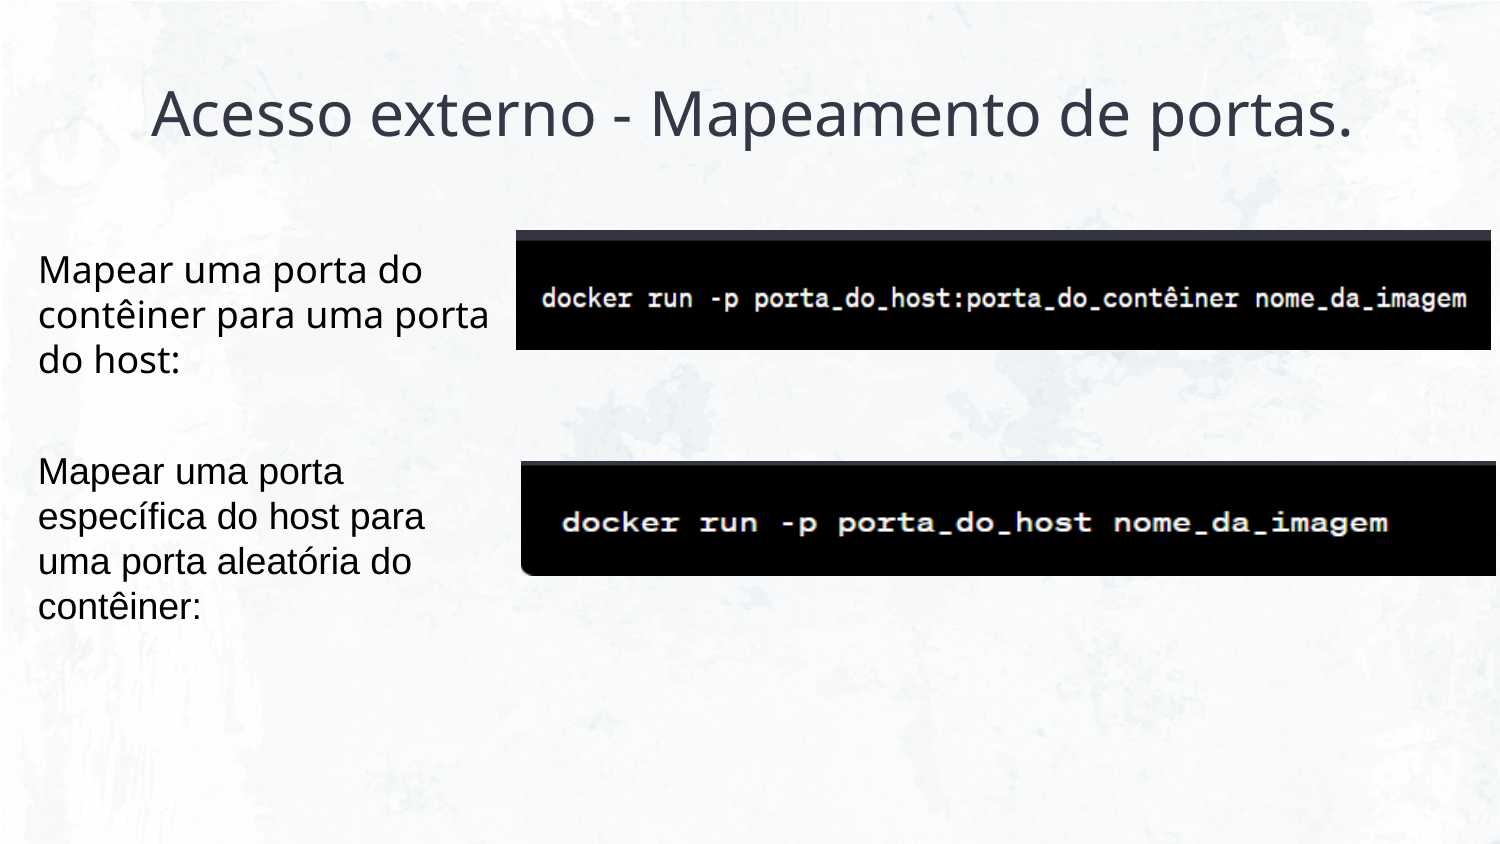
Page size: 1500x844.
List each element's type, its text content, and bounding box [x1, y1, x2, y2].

title Acesso externo - Mapeamento de portas. [34, 48, 1489, 185]
text_box Mapear uma porta do contêiner para uma porta do host: [22, 230, 535, 396]
picture [2, 2, 1500, 844]
text_box Mapear uma porta específica do host para uma porta aleatória do contêiner: [22, 431, 517, 642]
